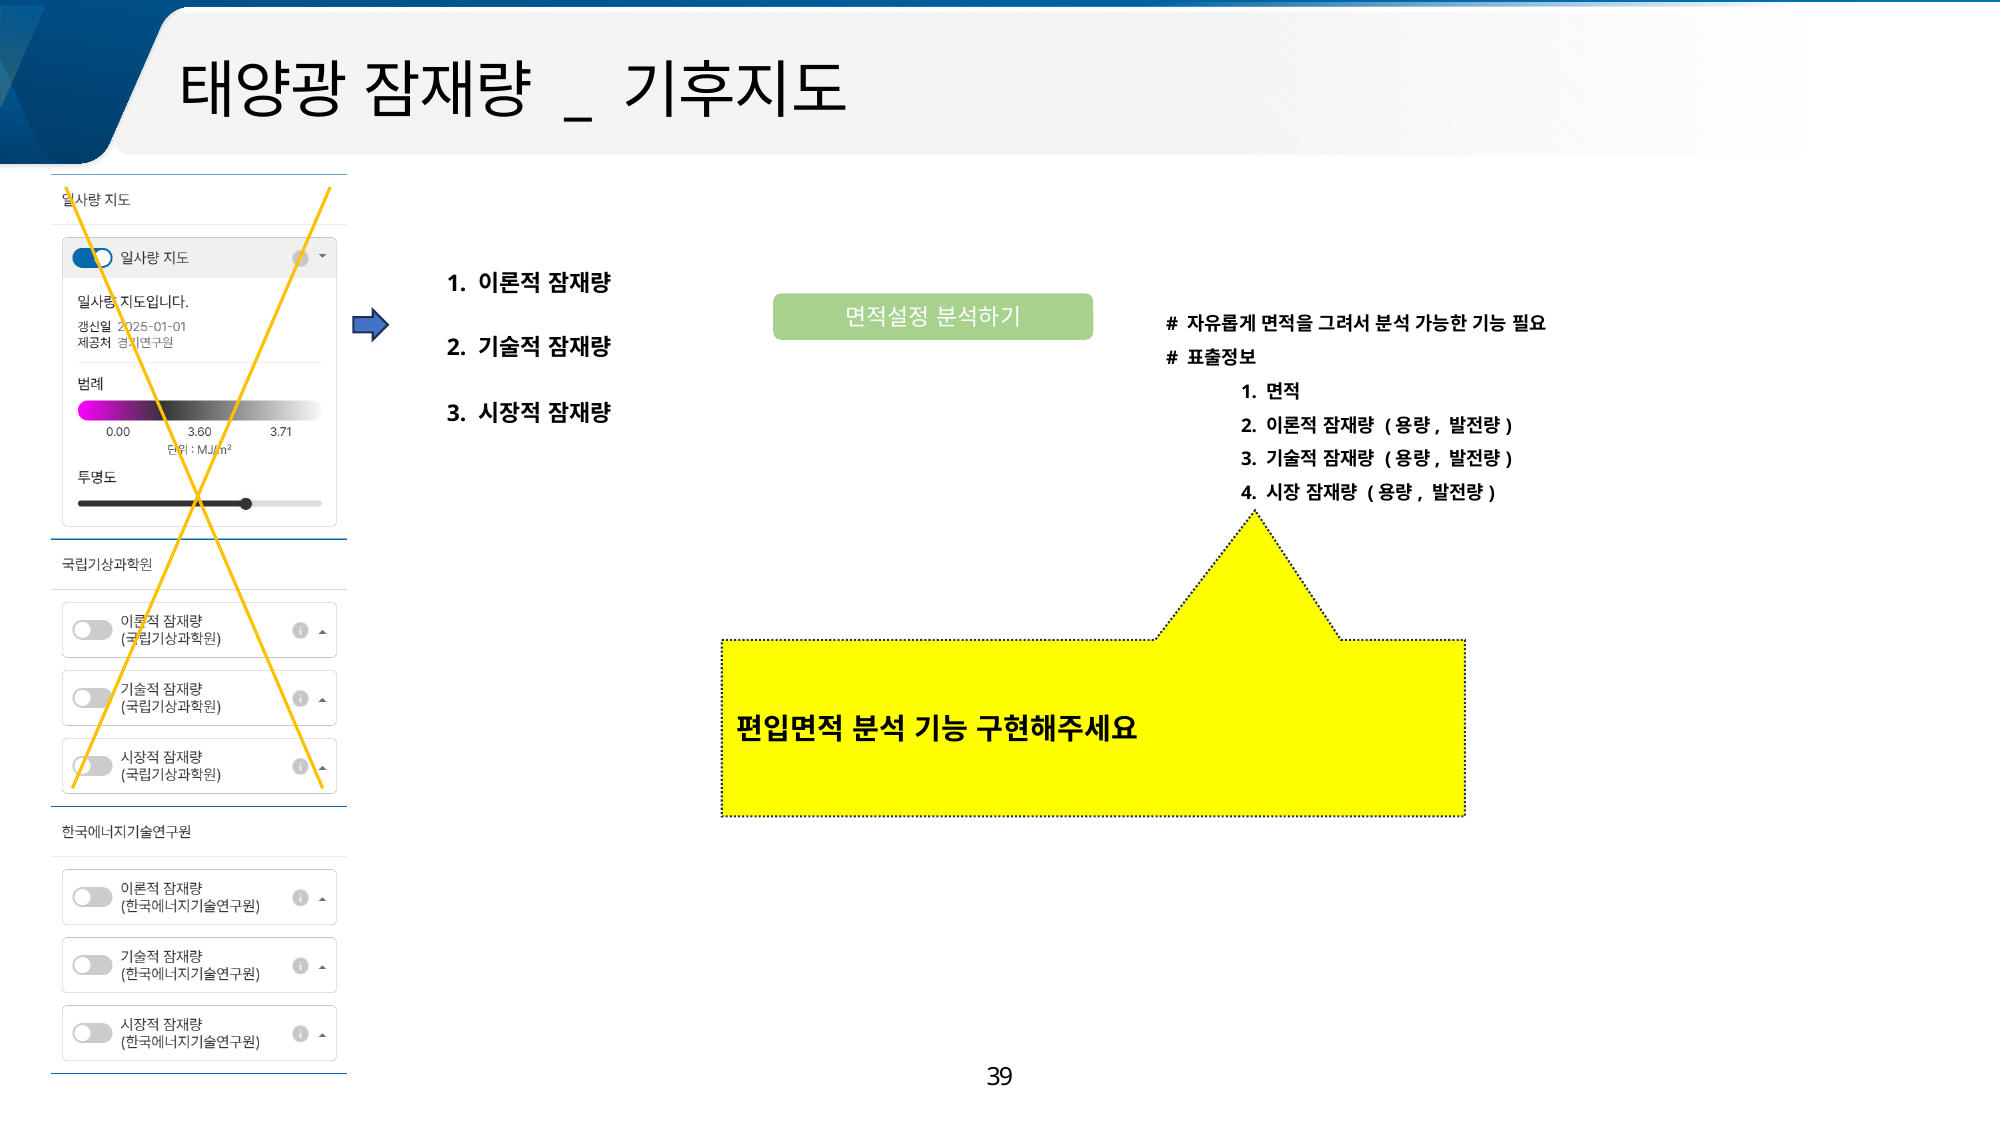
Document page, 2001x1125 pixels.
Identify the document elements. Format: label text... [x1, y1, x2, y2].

text_box 1. 이론적 잠재량 [432, 247, 830, 304]
text_box 3. 시장적 잠재량 [432, 377, 830, 434]
picture [50, 172, 347, 1085]
text_box 태양광 잠재량 _ 기후지도 [178, 49, 1551, 125]
text_box 면적설정 분석하기 [772, 292, 1095, 341]
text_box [65, 186, 323, 789]
text_box # 자유롭게 면적을 그려서 분석 가능한 기능 필요 # 표출정보 1. 면적 2. 이론적 잠재량 (용량, 발전량) 3. 기술적 잠재량 (용량, 발전량) 4. 시장 잠재량 (용량, 발전량) [1151, 293, 1686, 511]
text_box 편입면적 분석 기능 구현해주세요 [720, 508, 1466, 818]
text_box [352, 307, 390, 343]
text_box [323, 186, 331, 789]
text_box 2. 기술적 잠재량 [432, 311, 830, 368]
